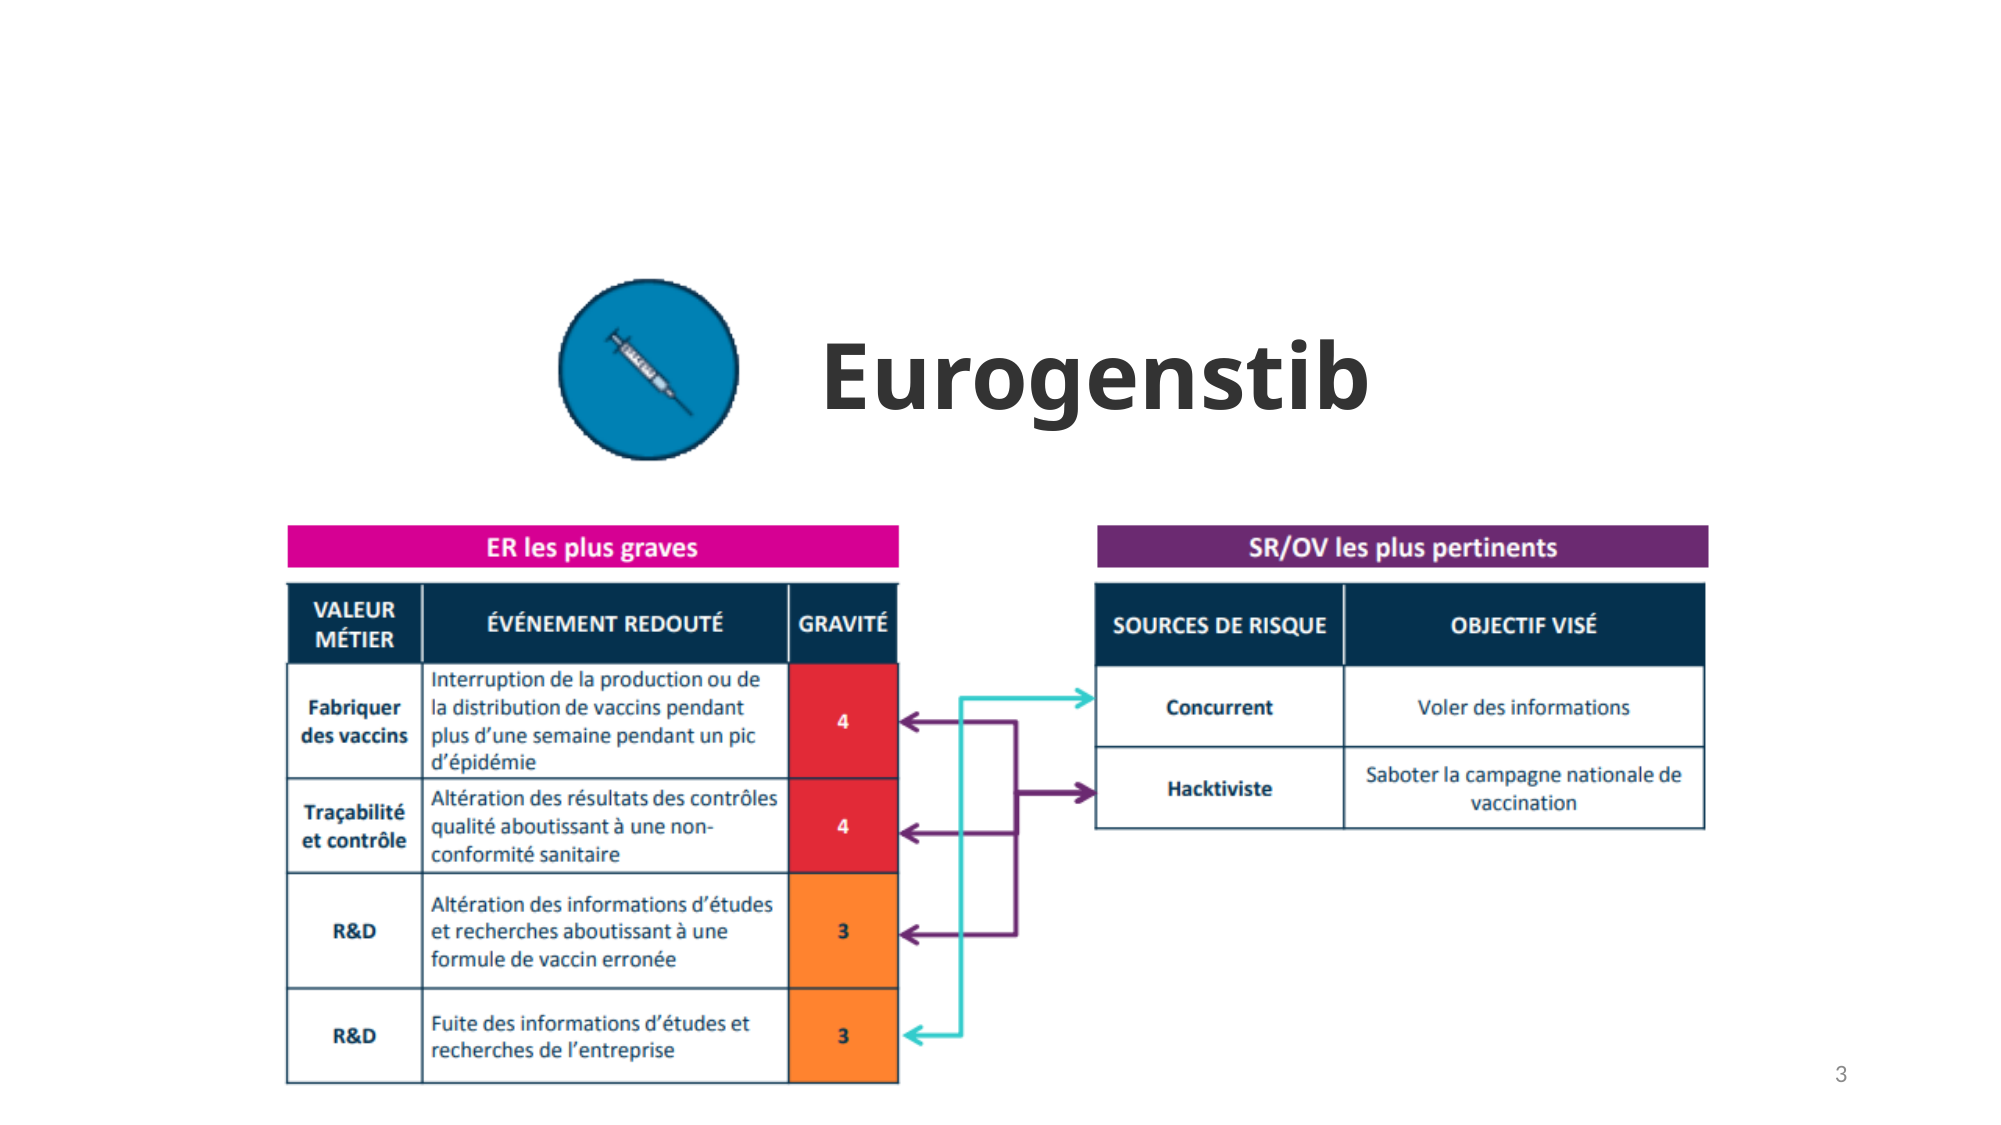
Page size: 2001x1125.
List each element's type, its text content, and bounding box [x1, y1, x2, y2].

picture [544, 270, 756, 464]
slide_number 3 [1726, 1042, 1863, 1103]
picture [274, 488, 1726, 1106]
text_box Eurogenstib [804, 270, 1417, 488]
